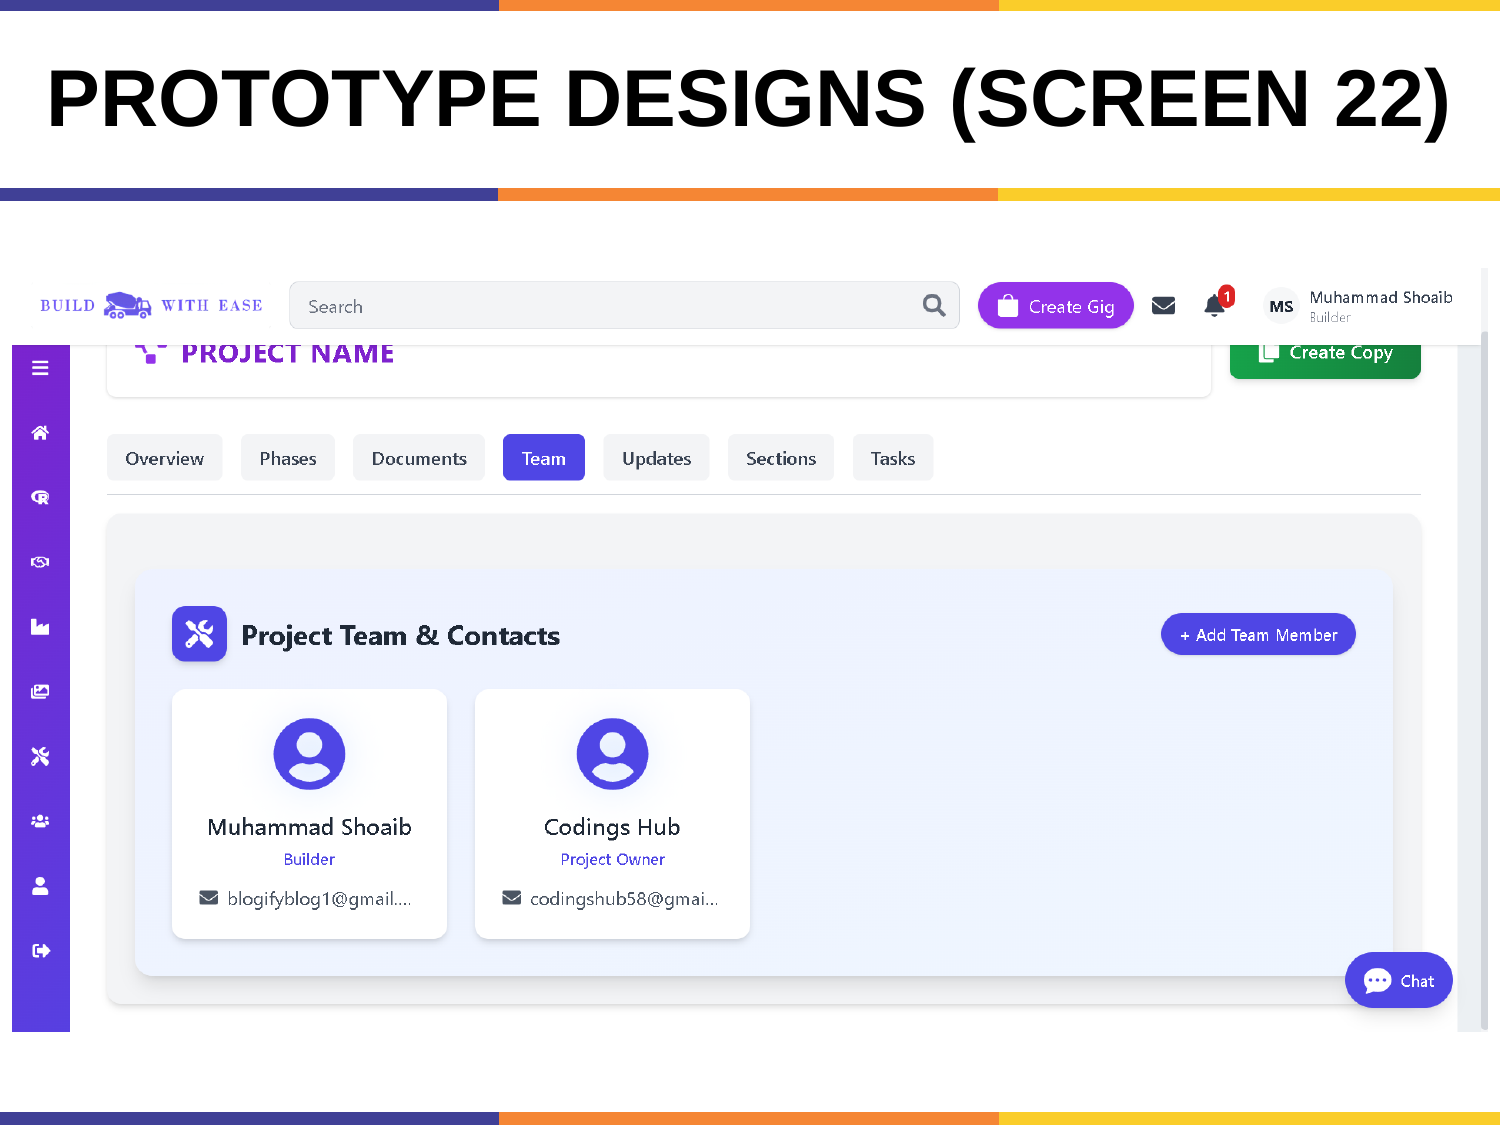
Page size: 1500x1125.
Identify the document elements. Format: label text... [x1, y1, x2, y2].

title Prototype Designs (screen 22) [0, 0, 1500, 188]
picture [12, 268, 1488, 1032]
